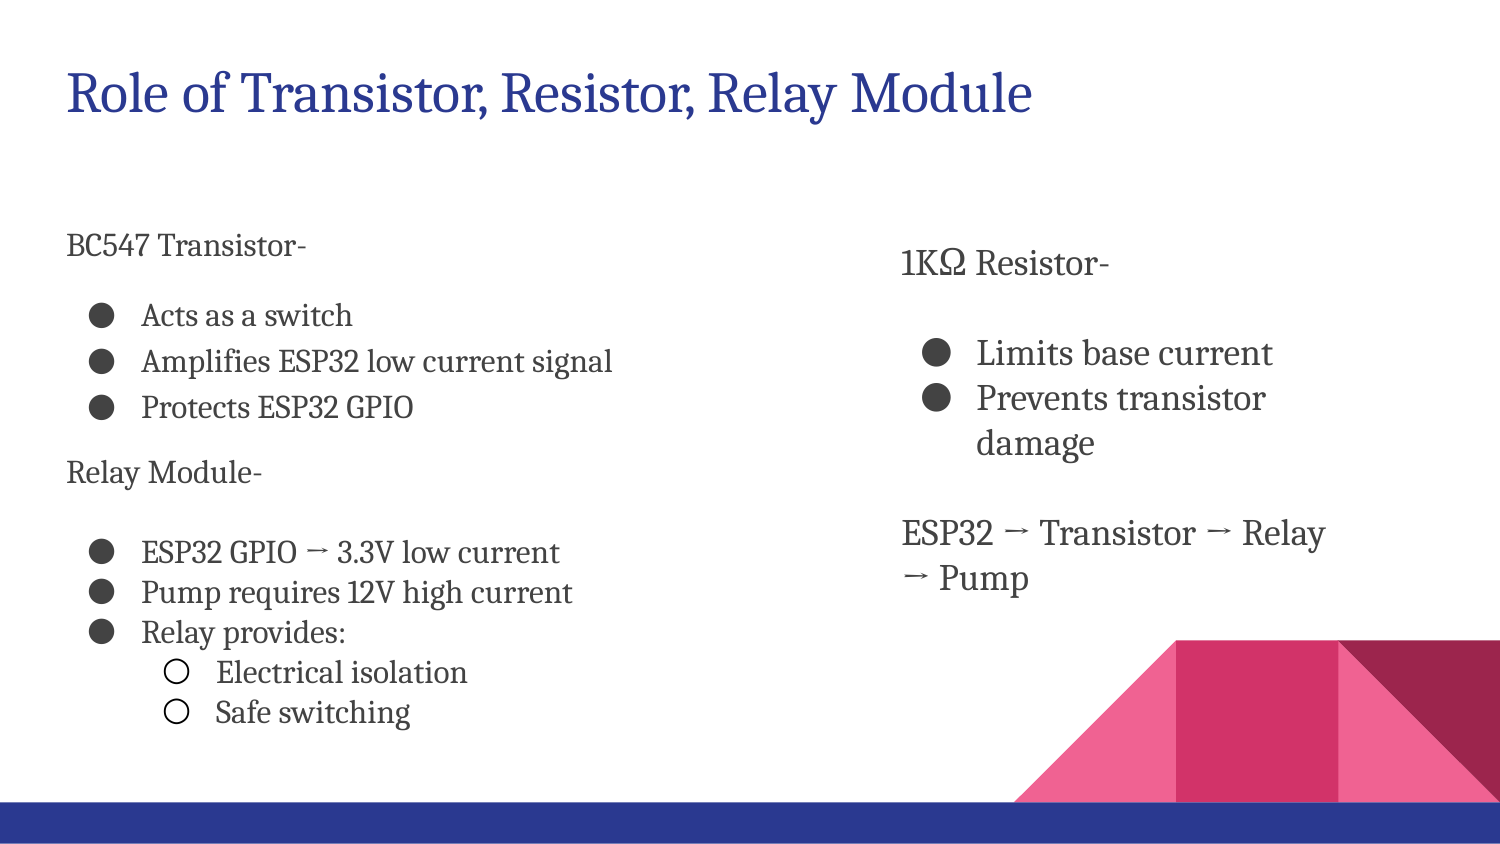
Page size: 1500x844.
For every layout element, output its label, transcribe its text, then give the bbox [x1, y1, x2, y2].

text_box 1KΩ Resistor- Limits base current Prevents transistor damage ESP32 → Transistor → Relay → Pump [886, 222, 1378, 622]
list BC547 Transistor- Acts as a switch Amplifies ESP32 low current signal Protects ESP32 GPIO Relay Module- ESP32 GPIO → 3.3V low current Pump requires 12V high current Relay provides: Electrical isolation Safe switching [51, 201, 750, 750]
title Role of Transistor, Resistor, Relay Module [51, 39, 1449, 139]
